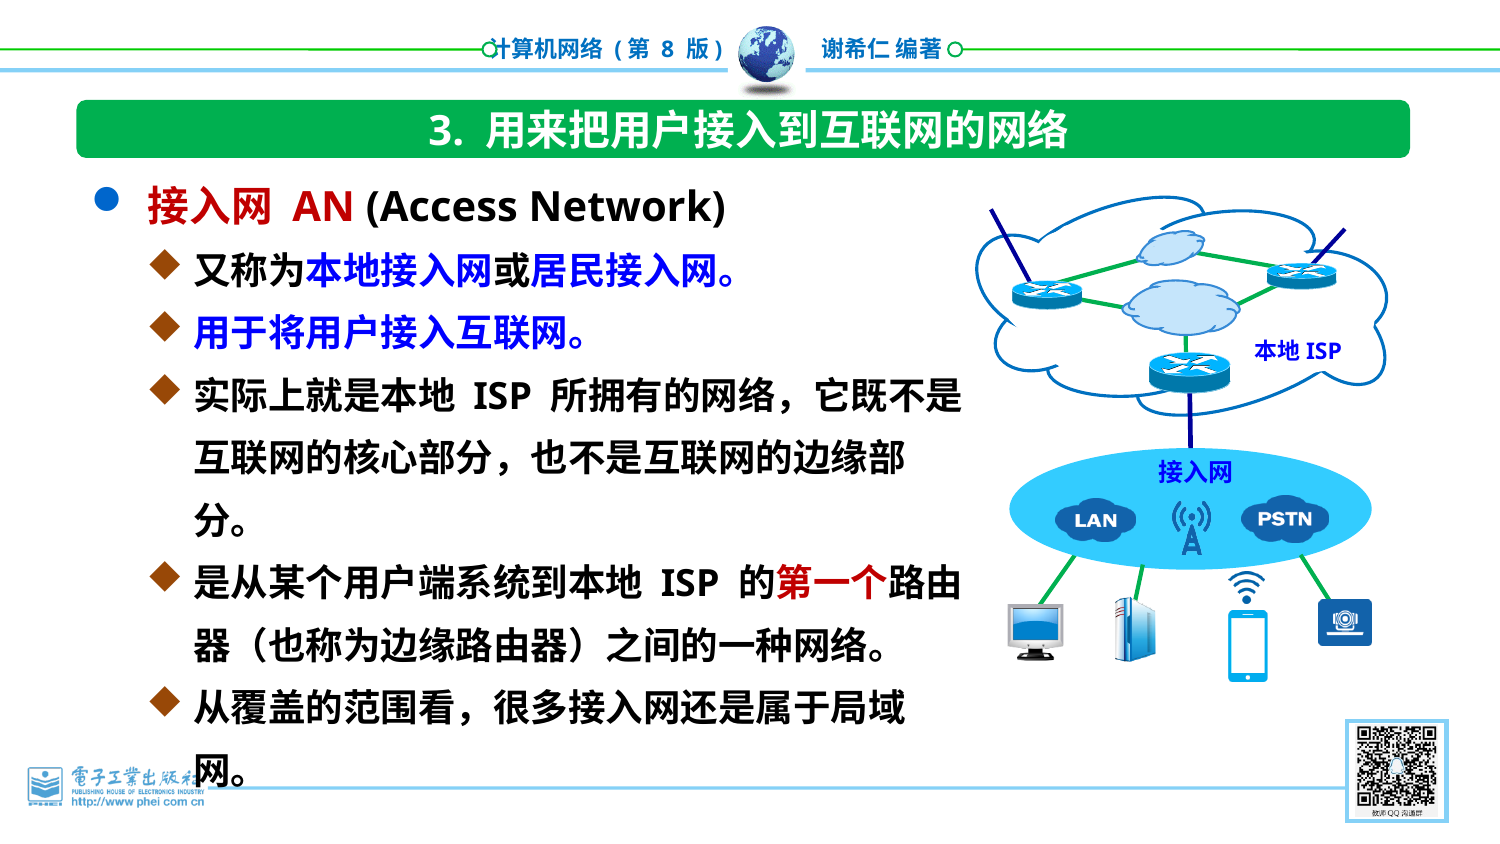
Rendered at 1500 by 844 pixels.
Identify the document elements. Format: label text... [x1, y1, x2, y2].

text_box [969, 204, 1398, 682]
picture [736, 24, 796, 99]
list 3. 用来把用户接入到互联网的网络 [204, 99, 1293, 158]
picture [23, 764, 208, 809]
list 接入网 AN (Access Network) 又称为本地接入网或居民接入网。 用于将用户接入互联网。 实际上就是本地 ISP 所拥有的网络，它既不是互联网的核心部分，也不是互联网的边缘部分。 是从某个用户端系统到本地 ISP 的第一个路由器（也称为边缘路由器）之间的一种网络。 从覆盖的范围看，很多接入网还是属于局域网。 [76, 159, 991, 680]
picture [1355, 724, 1438, 817]
